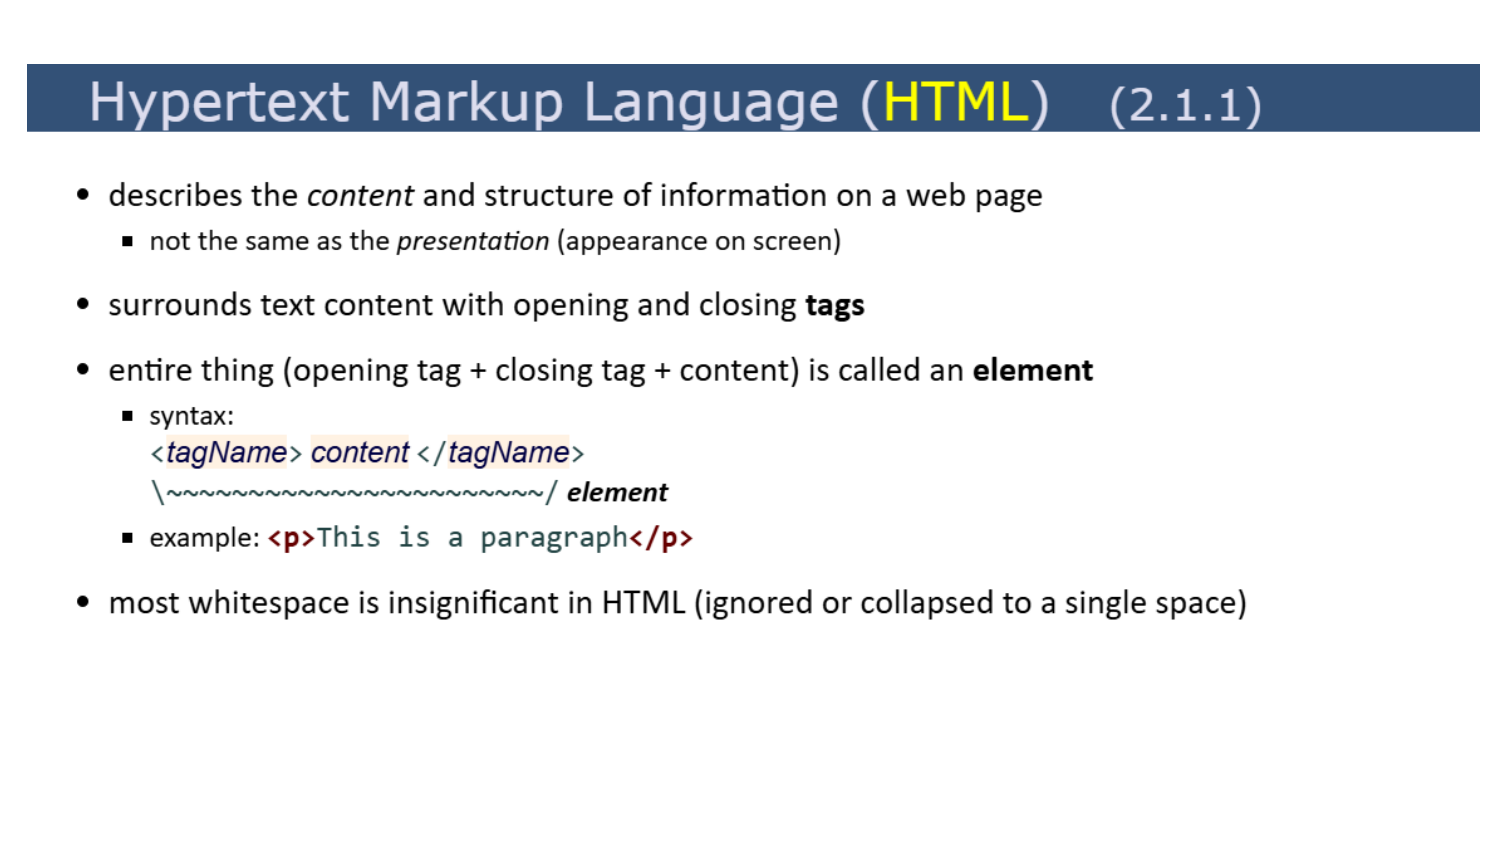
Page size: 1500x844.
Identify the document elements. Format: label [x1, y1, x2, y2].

picture [27, 64, 1480, 636]
